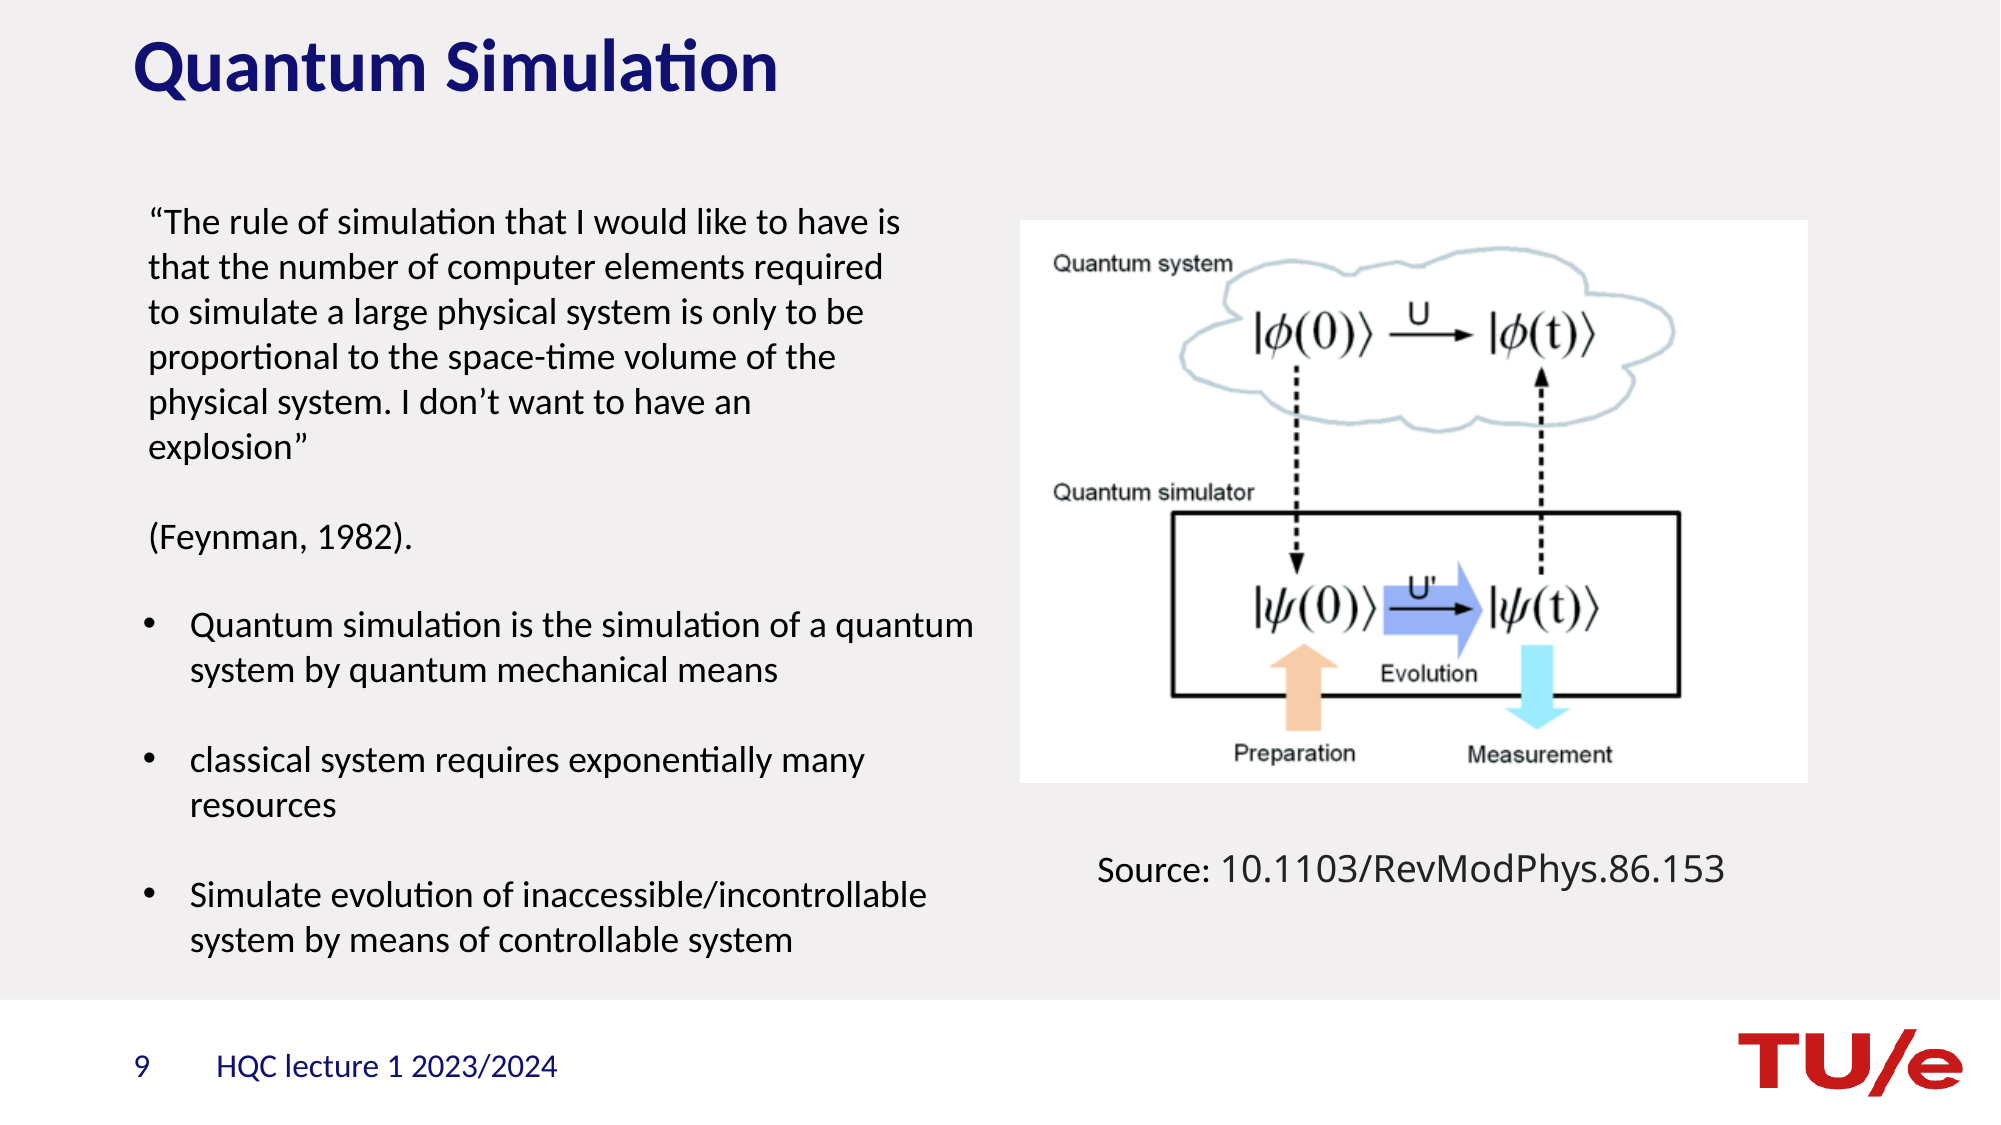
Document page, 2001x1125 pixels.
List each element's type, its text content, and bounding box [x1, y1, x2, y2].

slide_number 9 [133, 1044, 265, 1121]
text_box “The rule of simulation that I would like to have is that the number of computer elements required to simulate a large physical system is only to be proportional to the space-time volume of the physical system. I don’t want to have an explosion” (Feynman, 1982). [133, 189, 921, 565]
picture [1020, 220, 1808, 783]
picture [1716, 1012, 1984, 1113]
text_box Source: 10.1103/RevModPhys.86.153 [1082, 837, 1833, 898]
title Quantum Simulation [133, 31, 1867, 118]
footer HQC lecture 1 2023/2024 [216, 1043, 1689, 1121]
text_box Quantum simulation is the simulation of a quantum system by quantum mechanical means classical system requires exponentially many resources Simulate evolution of inaccessible/incontrollable system by means of controllable system [128, 592, 1021, 968]
